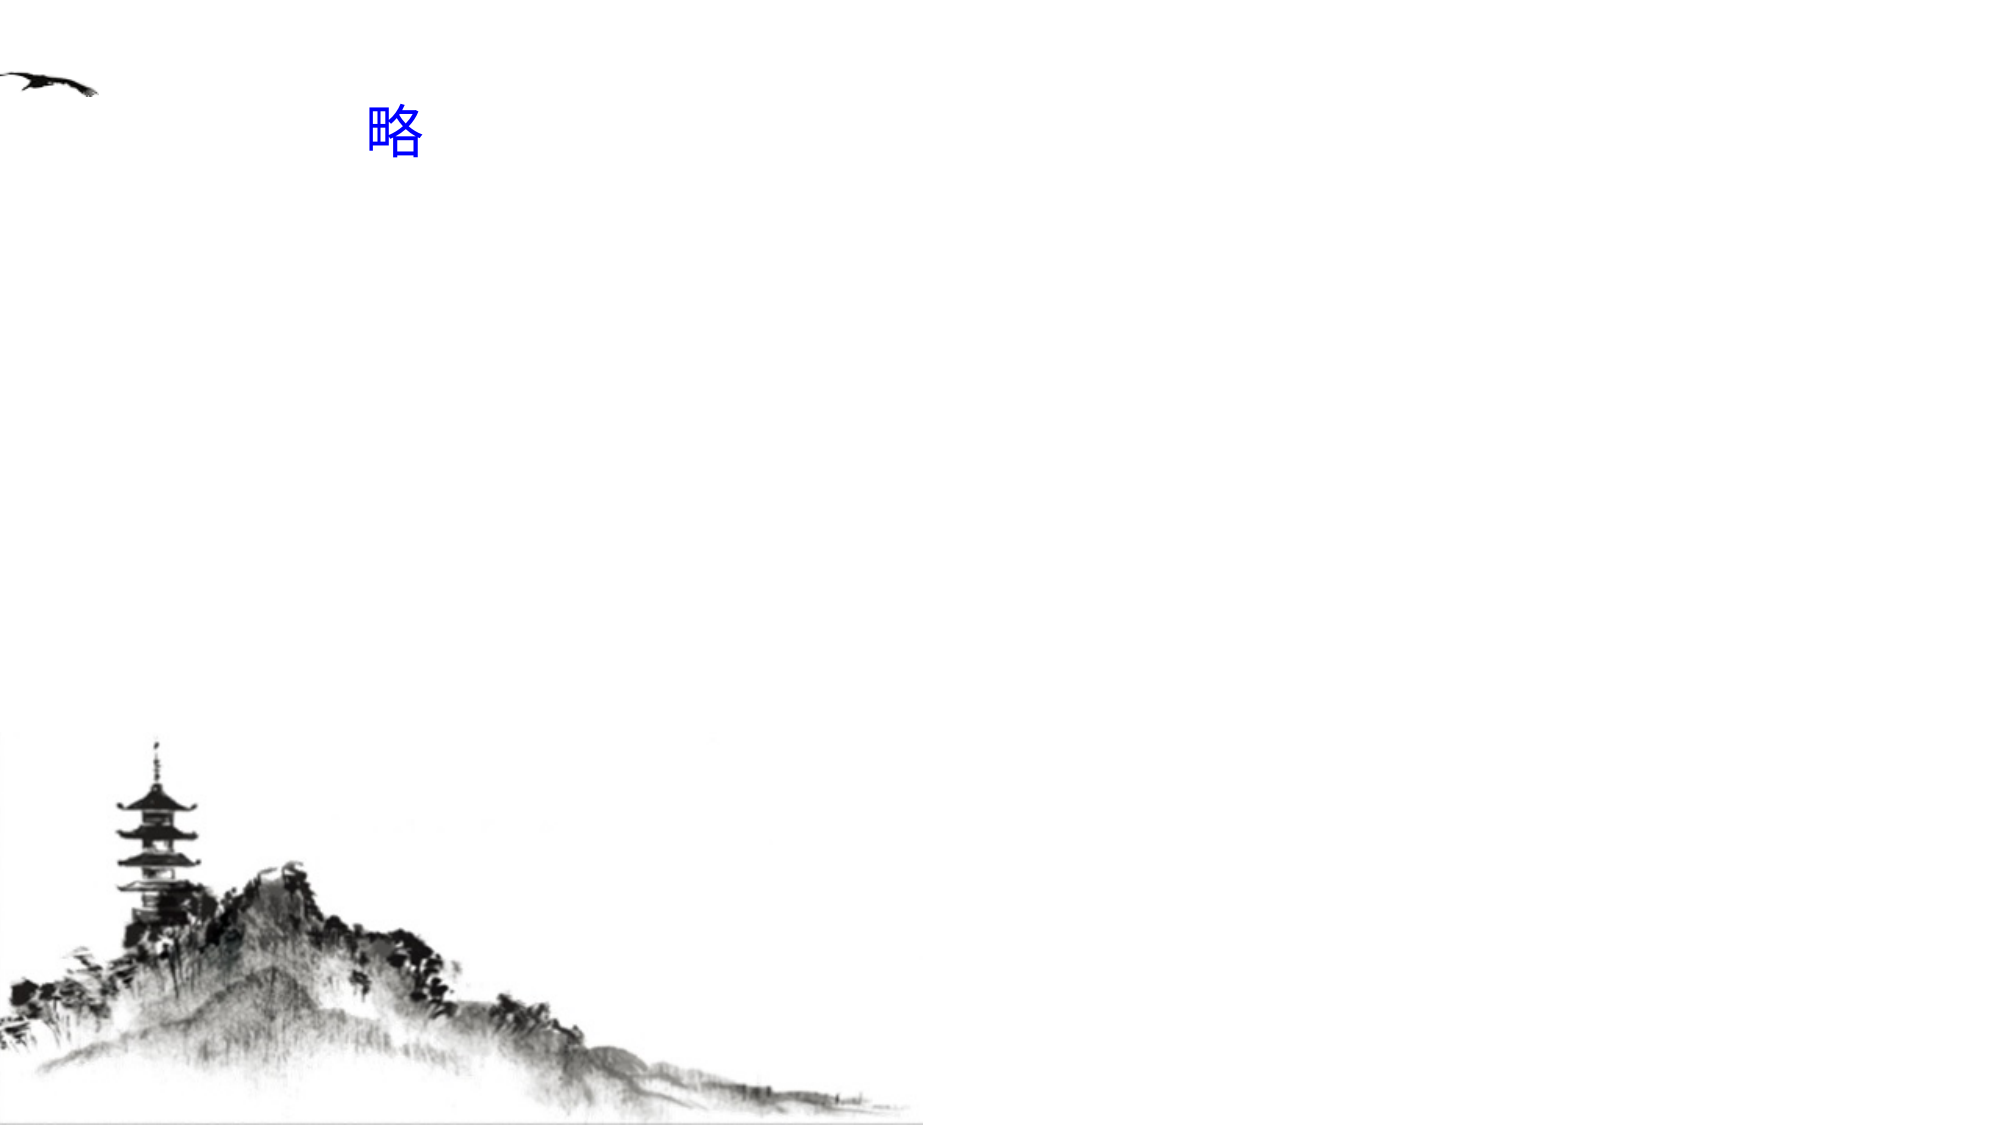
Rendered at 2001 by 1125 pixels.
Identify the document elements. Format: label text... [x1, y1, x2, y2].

text_box 略 [350, 87, 1834, 173]
picture [0, 3, 99, 97]
picture [0, 732, 923, 1125]
